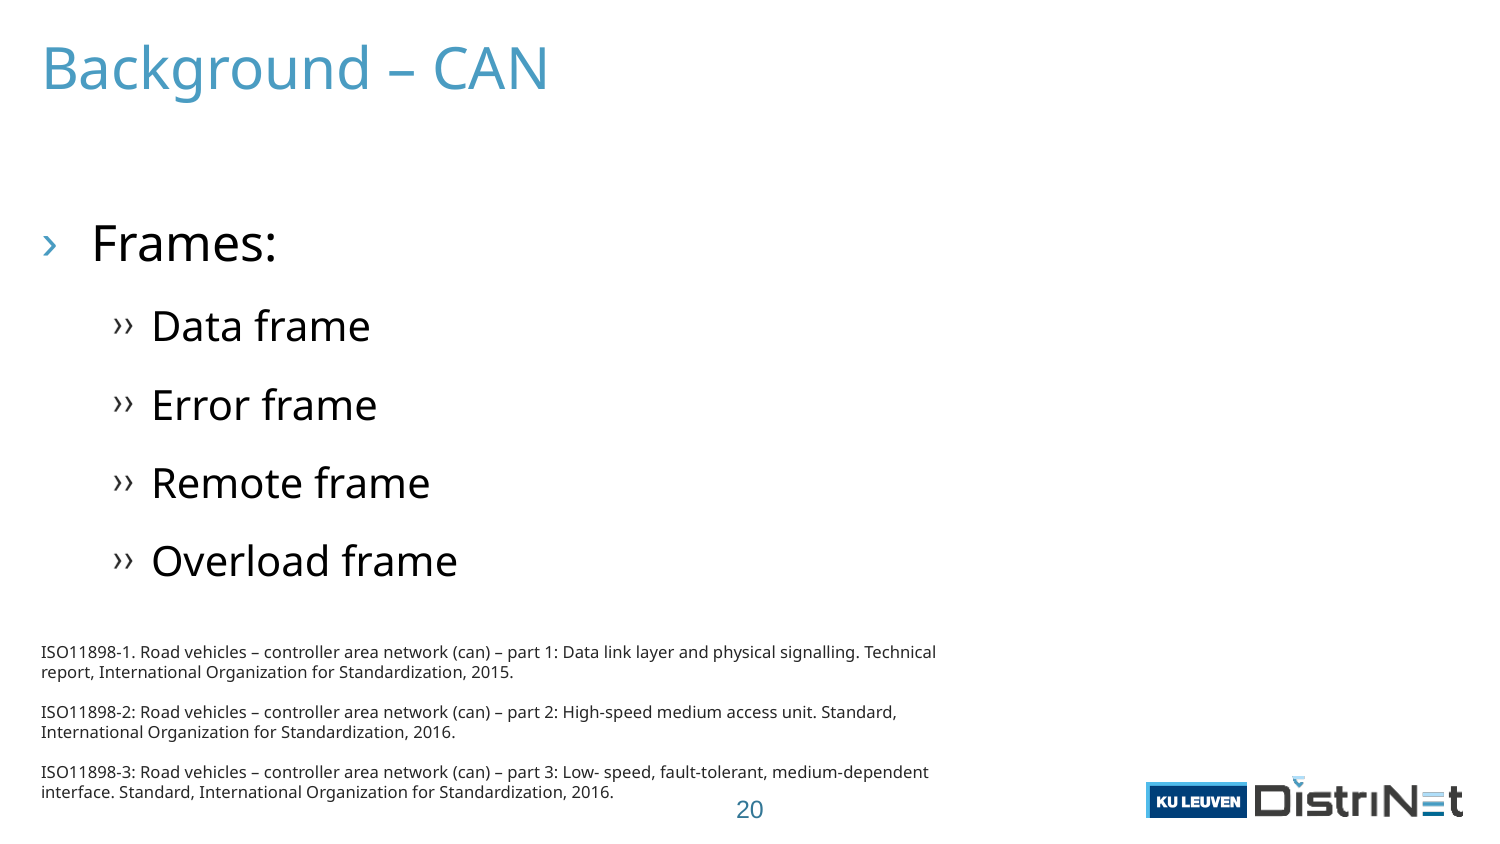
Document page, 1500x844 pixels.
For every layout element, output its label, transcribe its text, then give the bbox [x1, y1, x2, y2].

picture [108, 545, 141, 575]
picture [1255, 776, 1463, 817]
text_box ISO11898-1. Road vehicles – controller area network (can) – part 1: Data link layer and physical signalling. Technical report, International Organization for Standardization, 2015. ISO11898-2: Road vehicles – controller area network (can) – part 2: High-speed medium access unit. Standard, International Organization for Standardization, 2016. ISO11898-3: Road vehicles – controller area network (can) – part 3: Low- speed, fault-tolerant, medium-dependent interface. Standard, International Organization for Standardization, 2016. [26, 634, 1006, 830]
title Background – CAN [26, 23, 1463, 110]
picture [108, 388, 141, 418]
picture [108, 467, 141, 497]
picture [108, 310, 141, 340]
picture [1146, 782, 1247, 818]
list Frames: Data frame Error frame Remote frame Overload frame [26, 180, 1463, 743]
